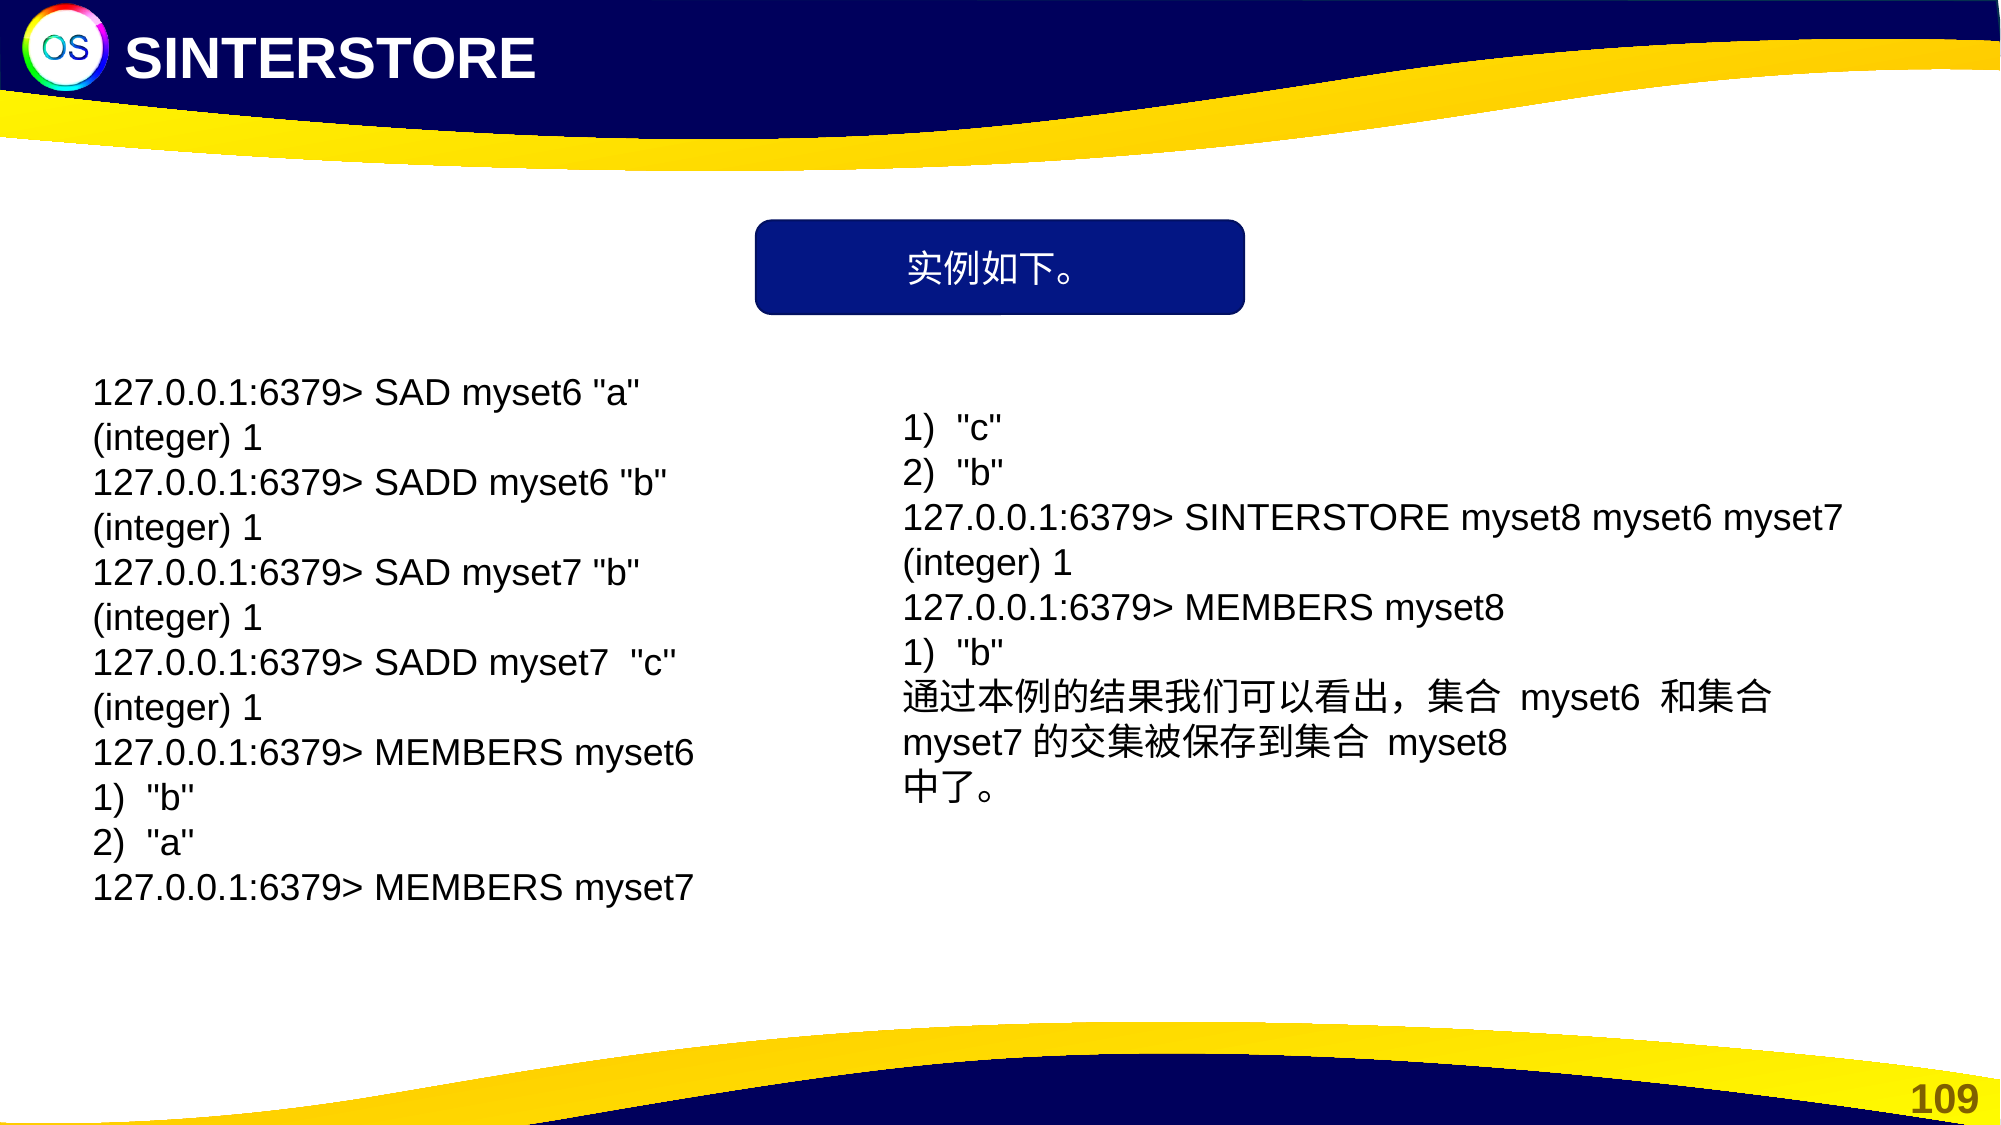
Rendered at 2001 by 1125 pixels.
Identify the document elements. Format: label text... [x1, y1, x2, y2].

text_box 1) "c" 2) "b" 127.0.0.1:6379> SINTERSTORE myset8 myset6 myset7 (integer) 1 127.0.0.1:6379> MEMBERS myset8 1) "b" 通过本例的结果我们可以看出，集合 myset6 和集合myset7的交集被保存到集合 myset8 中了。 [887, 395, 1885, 816]
text_box 127.0.0.1:6379> SAD myset6 "a" (integer) 1 127.0.0.1:6379> SADD myset6 "b" (integer) 1 127.0.0.1:6379> SAD myset7 "b" (integer) 1 127.0.0.1:6379> SADD myset7 "c'' (integer) 1 127.0.0.1:6379> MEMBERS myset6 1) "b'' 2) "a'' 127.0.0.1:6379> MEMBERS myset7 [77, 360, 917, 916]
text_box SINTERSTORE [109, 12, 1263, 98]
text_box 实例如下。 [754, 219, 1246, 316]
picture [22, 3, 109, 91]
